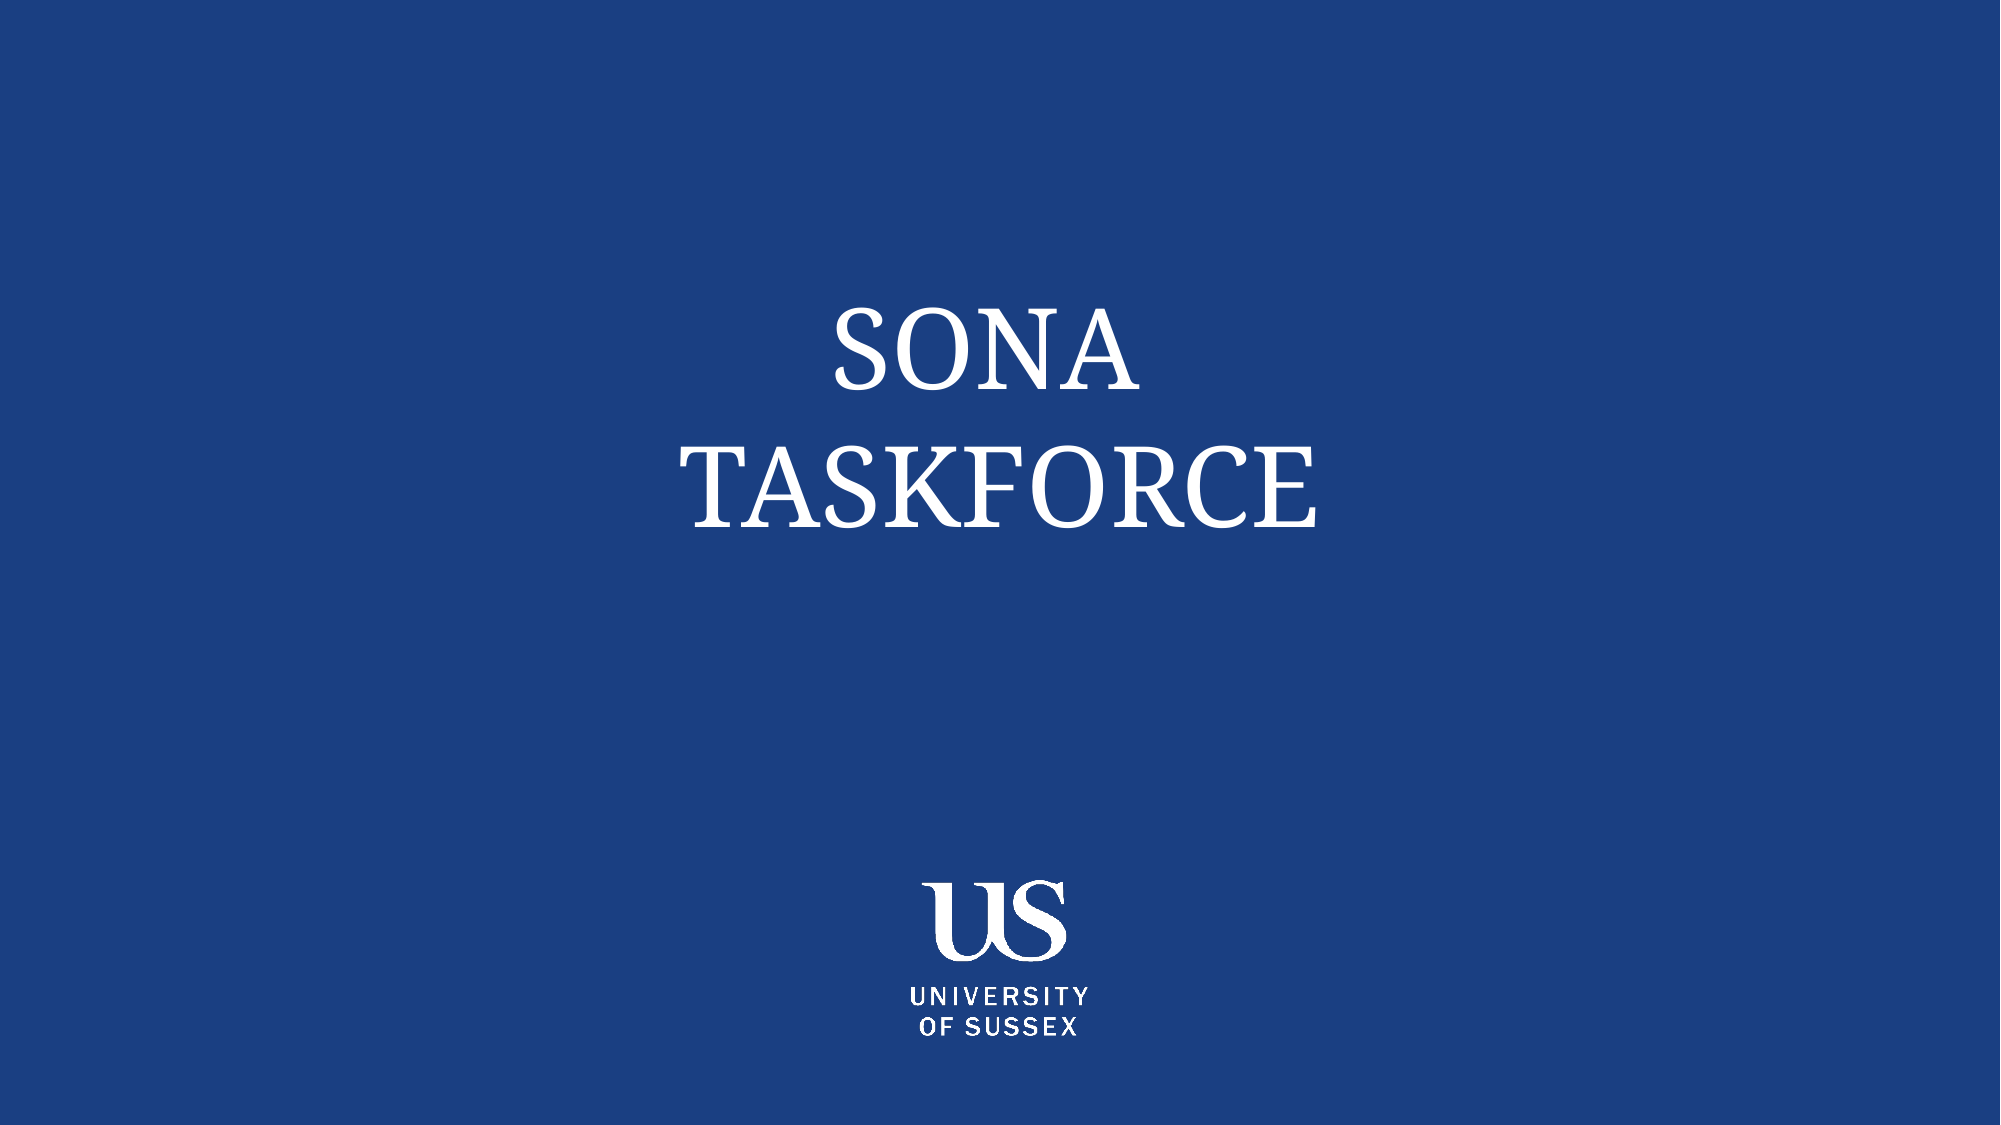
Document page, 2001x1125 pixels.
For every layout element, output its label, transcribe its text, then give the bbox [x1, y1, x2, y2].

title SONA TASKFORCE [177, 165, 1823, 563]
picture [911, 880, 1088, 1036]
